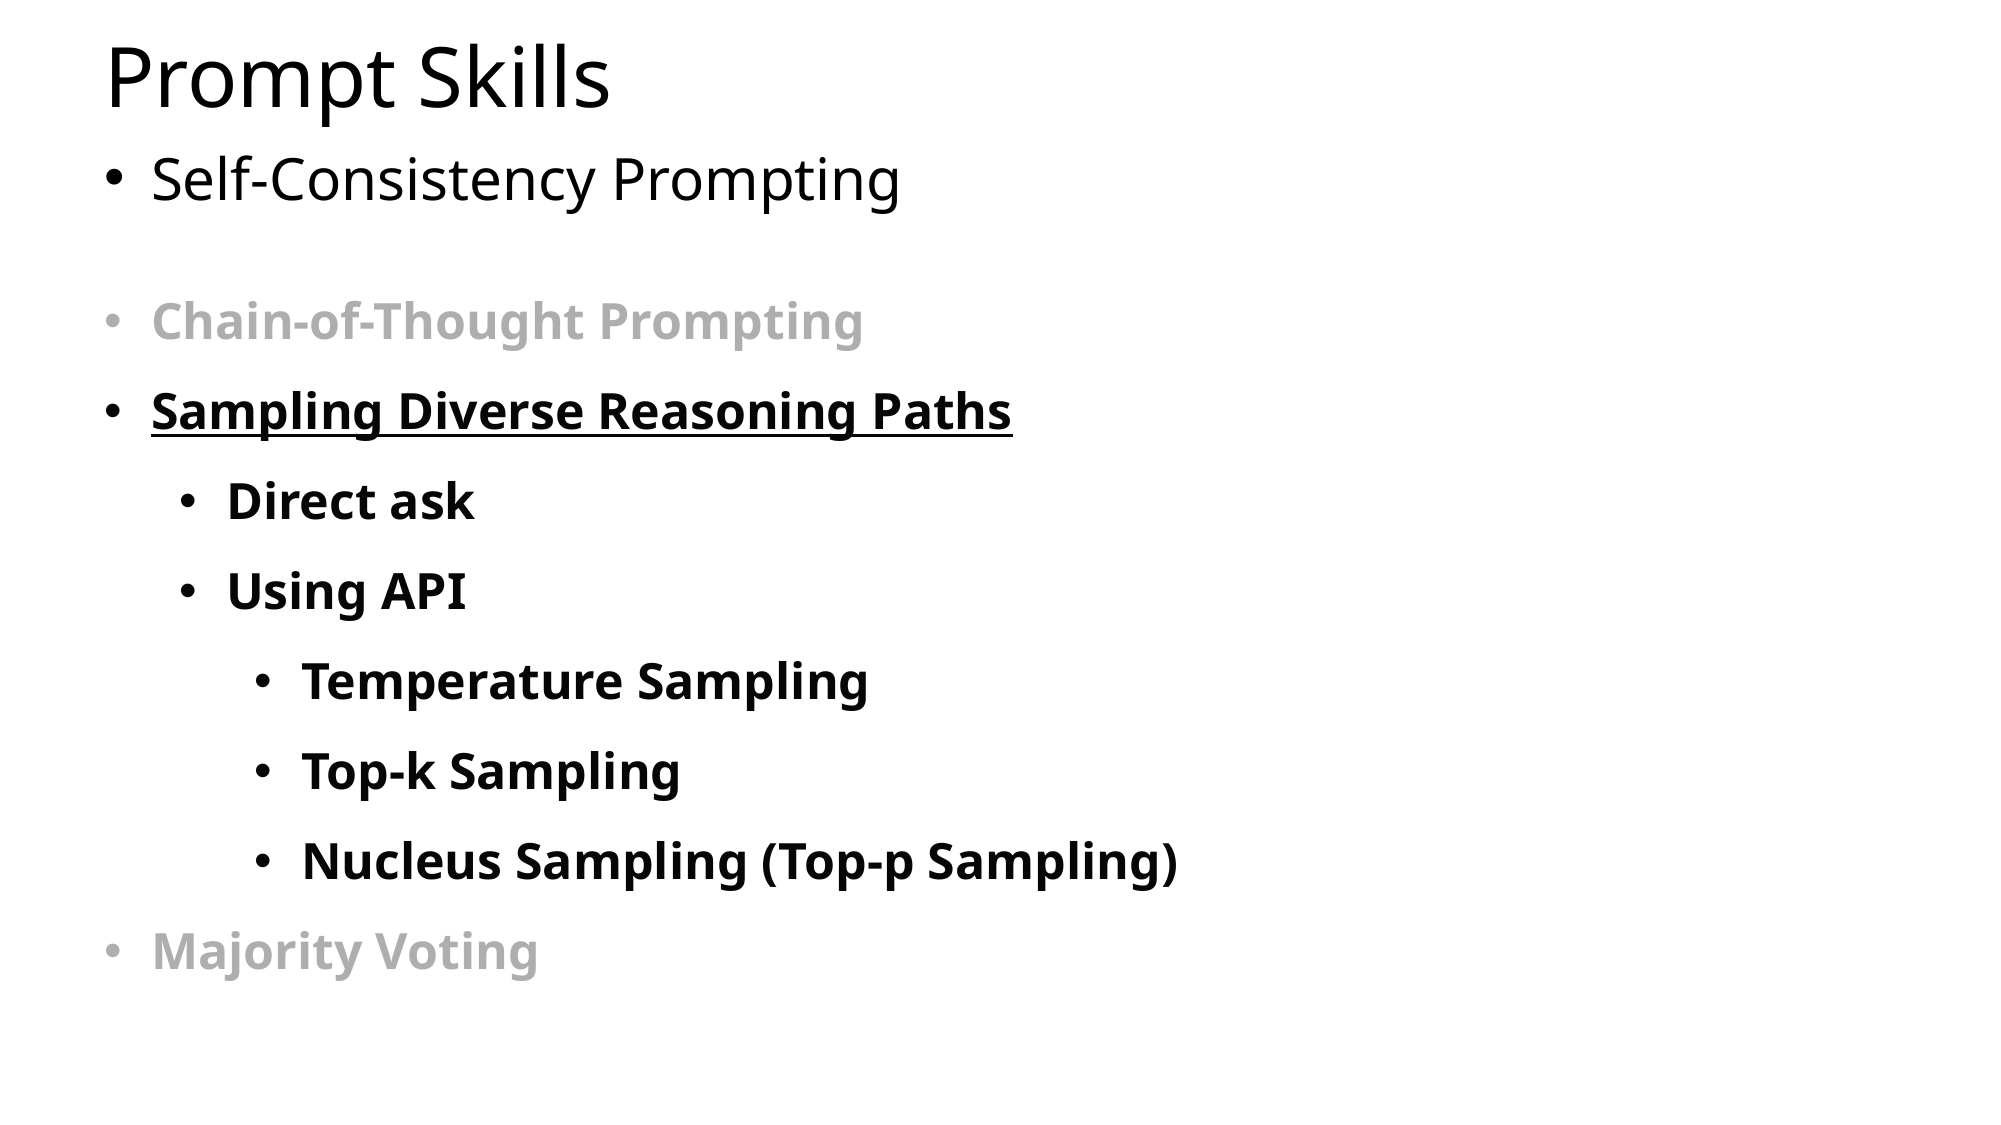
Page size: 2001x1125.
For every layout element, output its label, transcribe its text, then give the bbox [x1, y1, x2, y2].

text_box Chain-of-Thought Prompting Sampling Diverse Reasoning Paths Direct ask Using API Temperature Sampling Top-k Sampling Nucleus Sampling (Top-p Sampling) Majority Voting [89, 252, 1266, 988]
text_box Prompt Skills [89, 16, 2000, 132]
text_box Self-Consistency Prompting [89, 134, 1867, 220]
